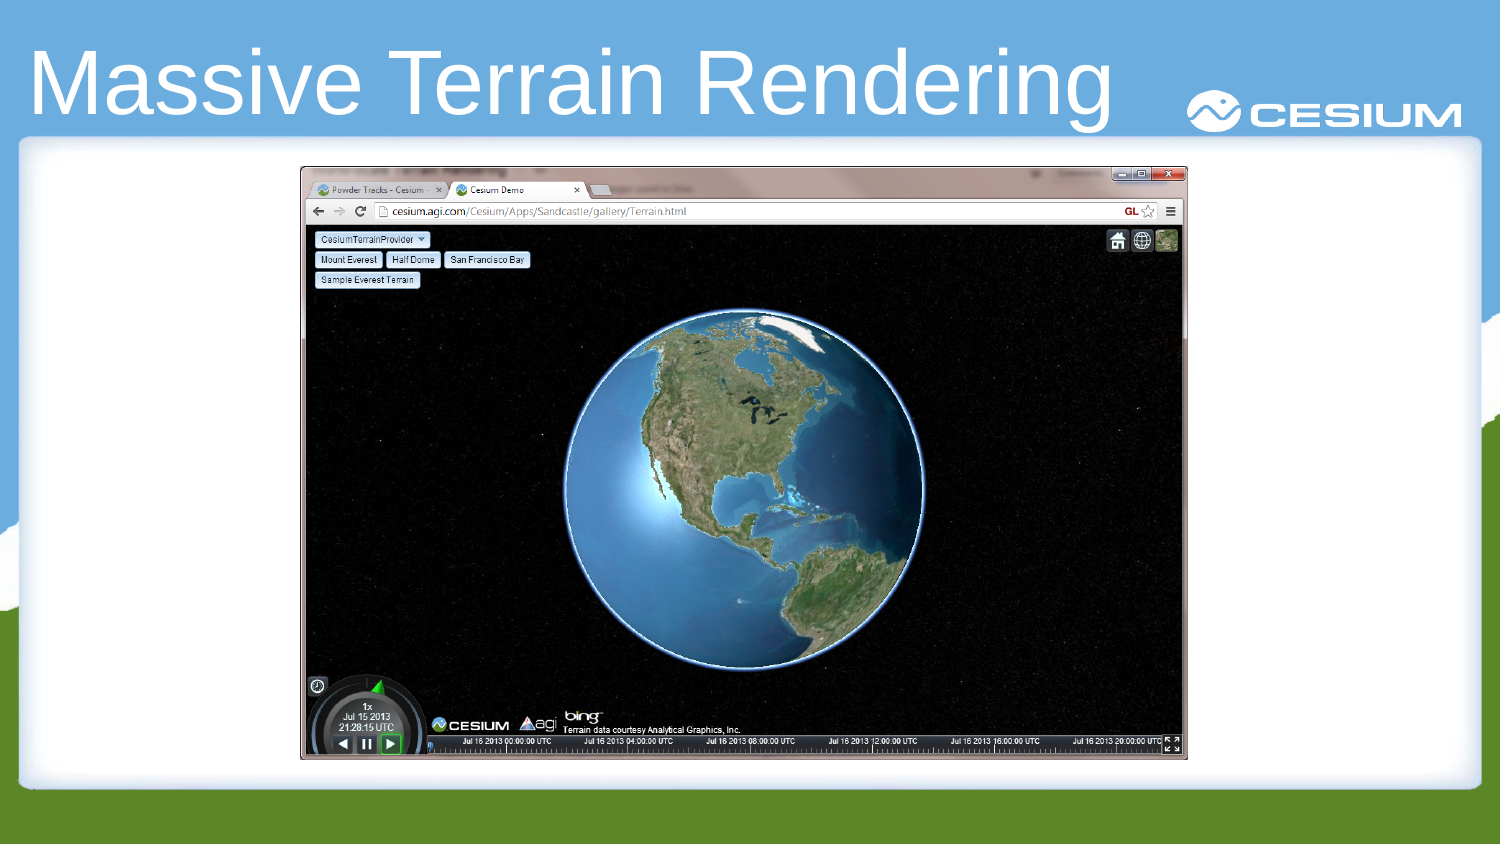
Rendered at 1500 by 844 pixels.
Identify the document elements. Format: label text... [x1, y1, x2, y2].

picture [0, 0, 1500, 844]
title Massive Terrain Rendering [12, 28, 1163, 141]
